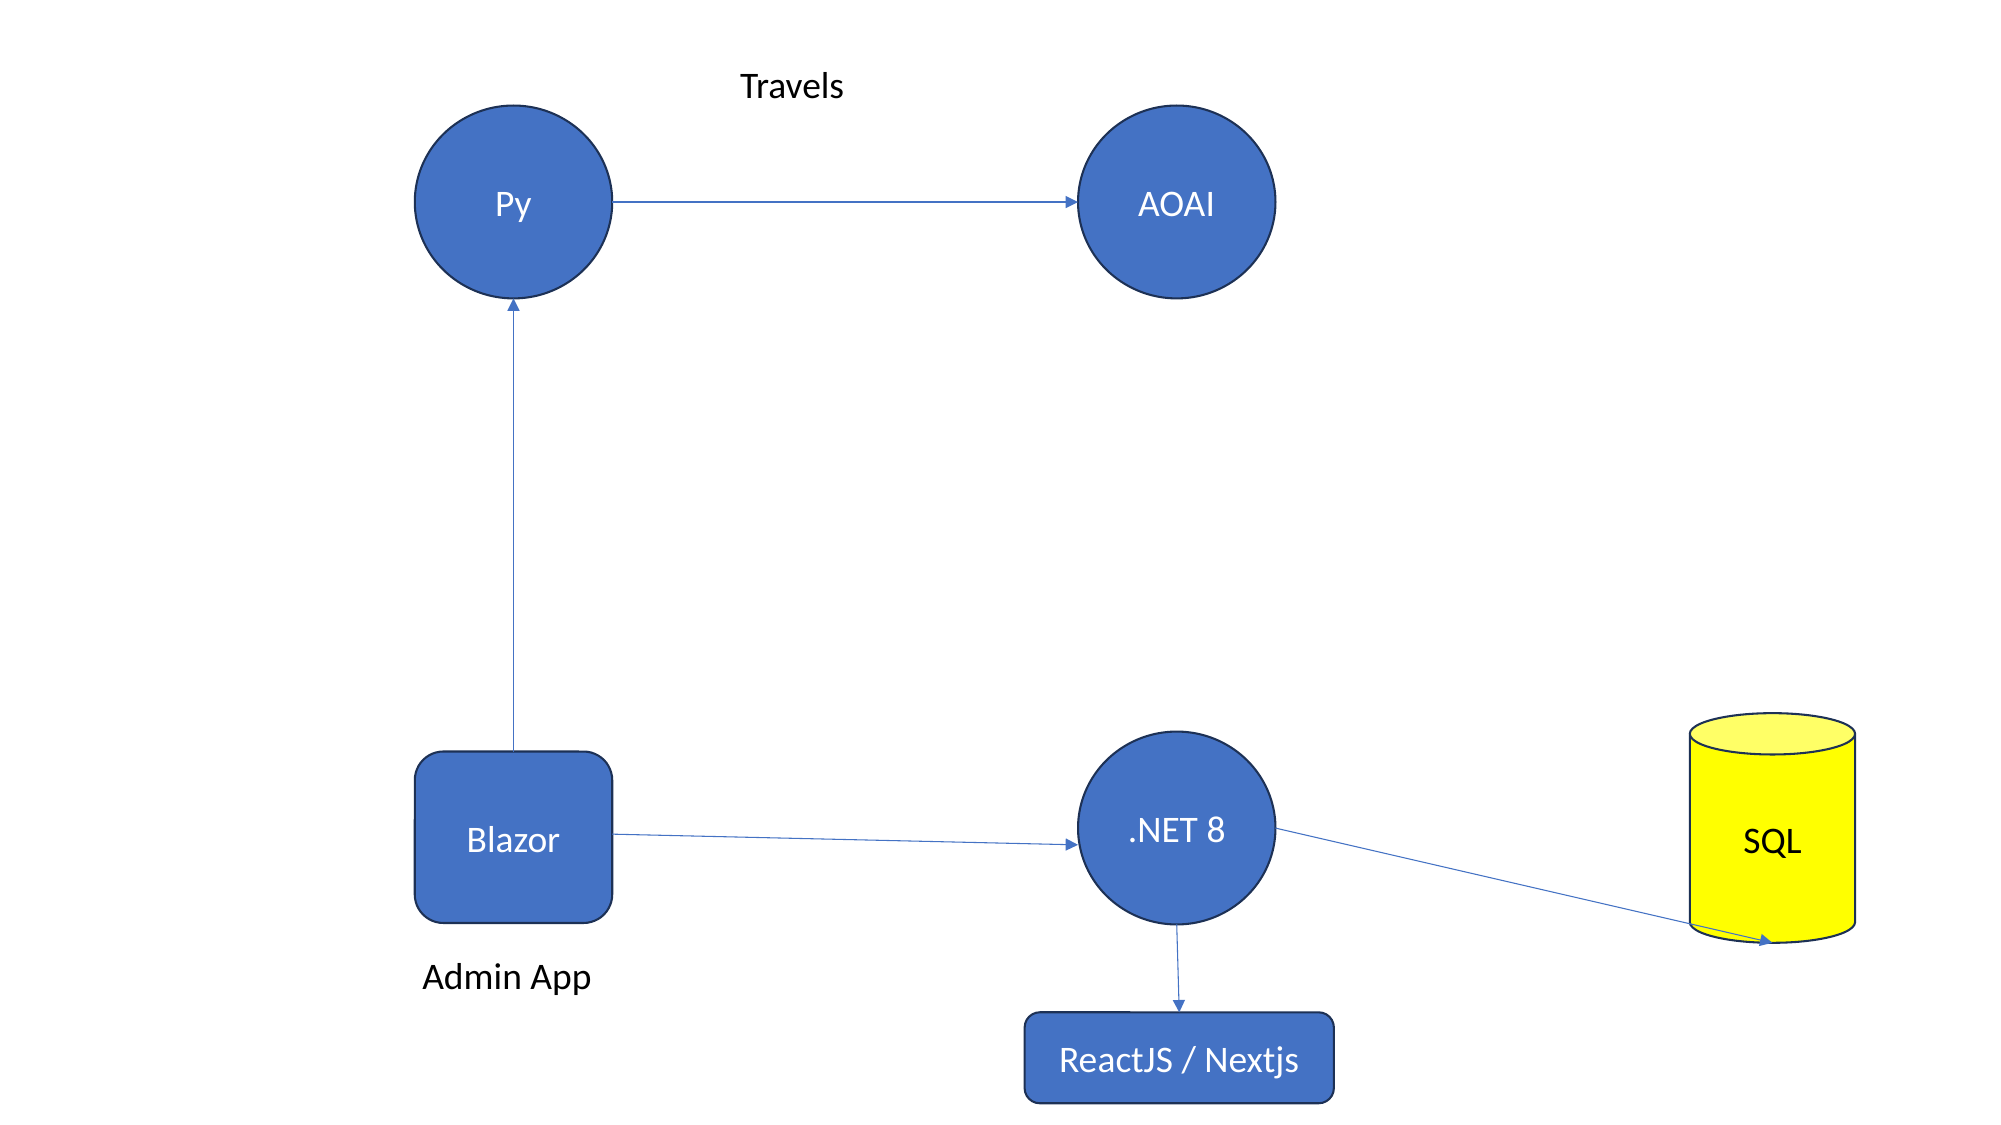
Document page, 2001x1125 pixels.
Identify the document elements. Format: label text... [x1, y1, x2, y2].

text_box Travels [725, 53, 1352, 114]
text_box AOAI [1077, 114, 1277, 300]
text_box ReactJS / Nextjs [1023, 1011, 1335, 1105]
text_box Blazor [413, 750, 614, 925]
text_box Admin App [407, 944, 622, 1005]
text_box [1692, 715, 1853, 753]
text_box .NET 8 [1077, 730, 1277, 926]
text_box Py [413, 104, 614, 300]
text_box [612, 834, 1078, 845]
text_box SQL [1688, 712, 1857, 944]
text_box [1176, 924, 1180, 1013]
